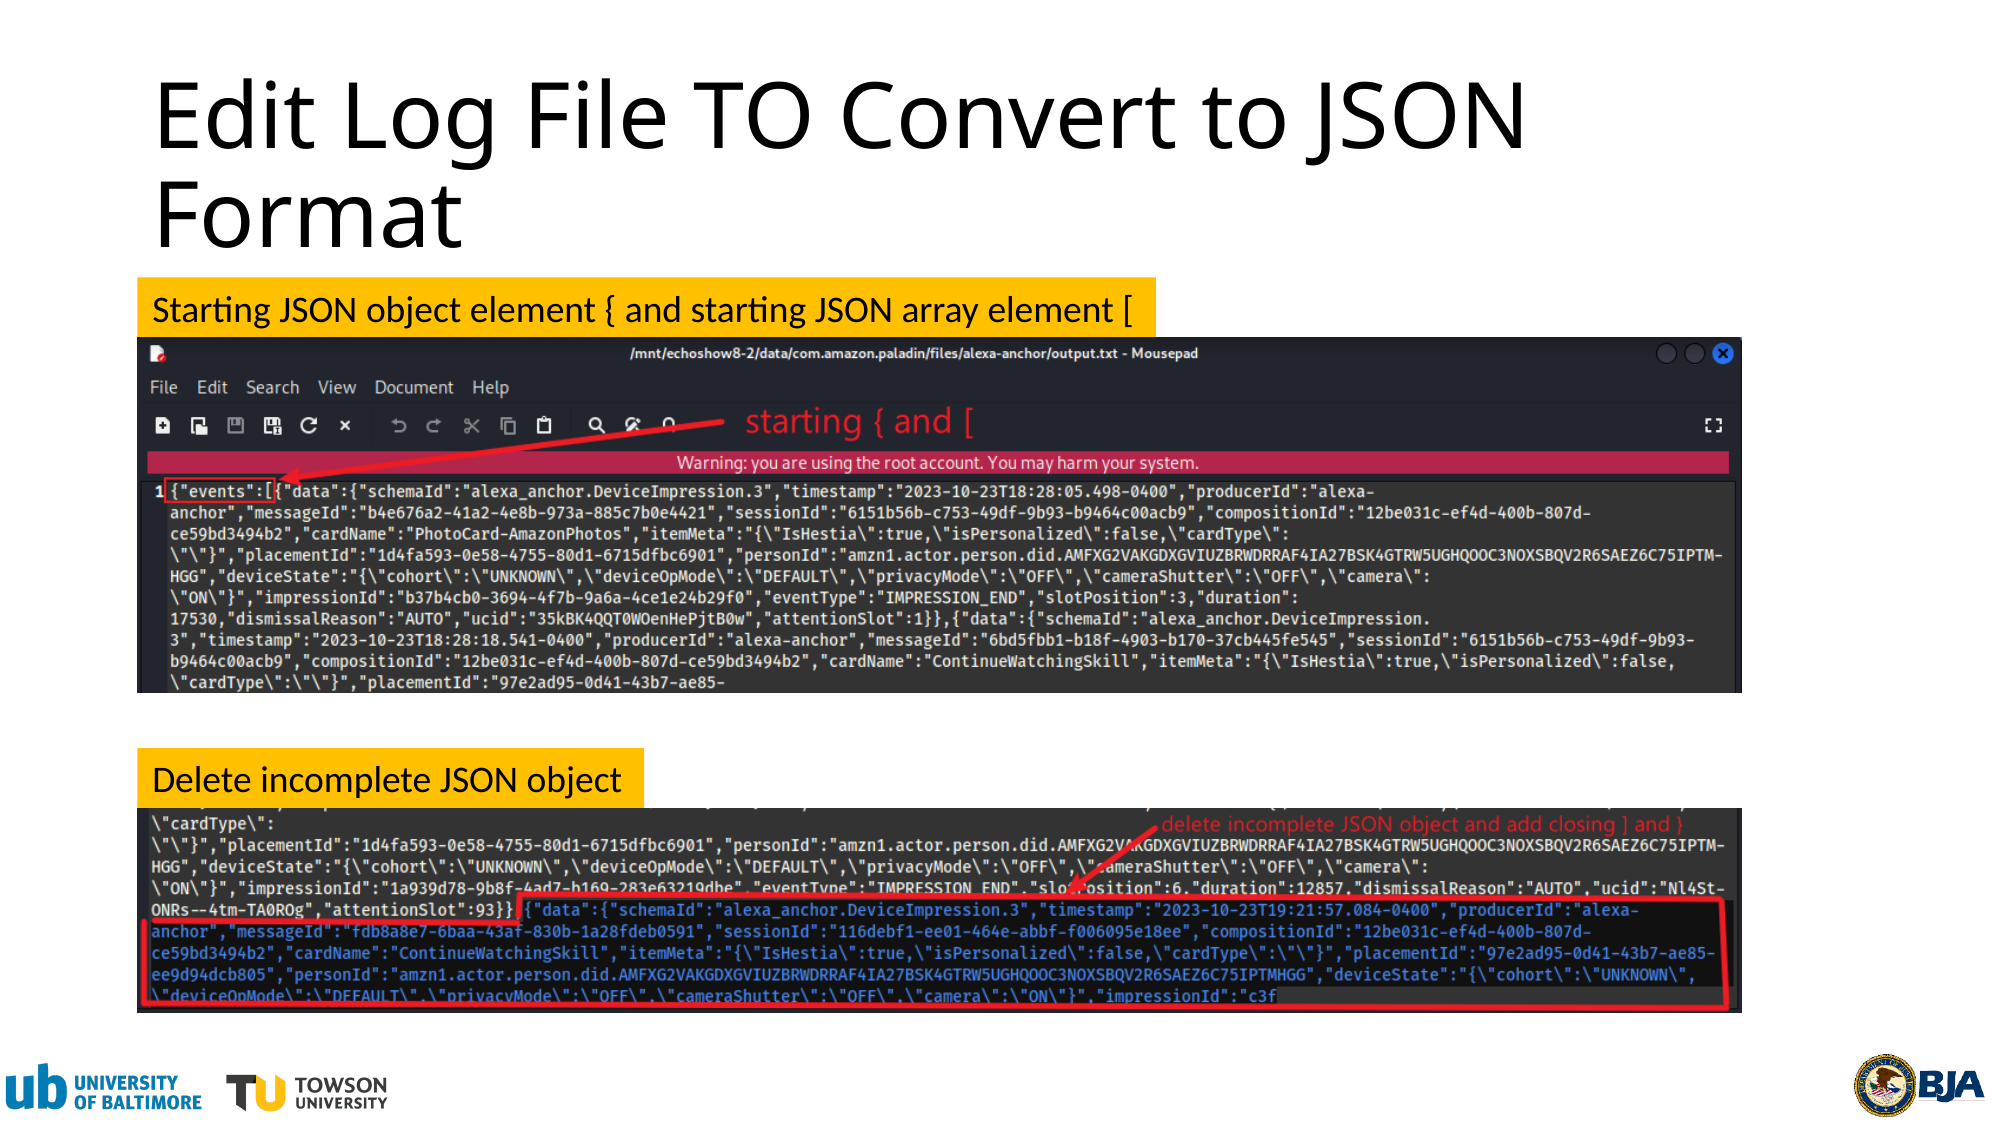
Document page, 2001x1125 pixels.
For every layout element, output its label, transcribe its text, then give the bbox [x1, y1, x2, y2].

title Edit Log File TO Convert to JSON Format [137, 59, 1863, 278]
picture [0, 1031, 407, 1125]
picture [1854, 1054, 1986, 1117]
text_box Starting JSON object element { and starting JSON array element [ [137, 277, 1156, 337]
picture [137, 337, 1742, 693]
picture [137, 808, 1742, 1013]
text_box Delete incomplete JSON object [137, 748, 645, 808]
